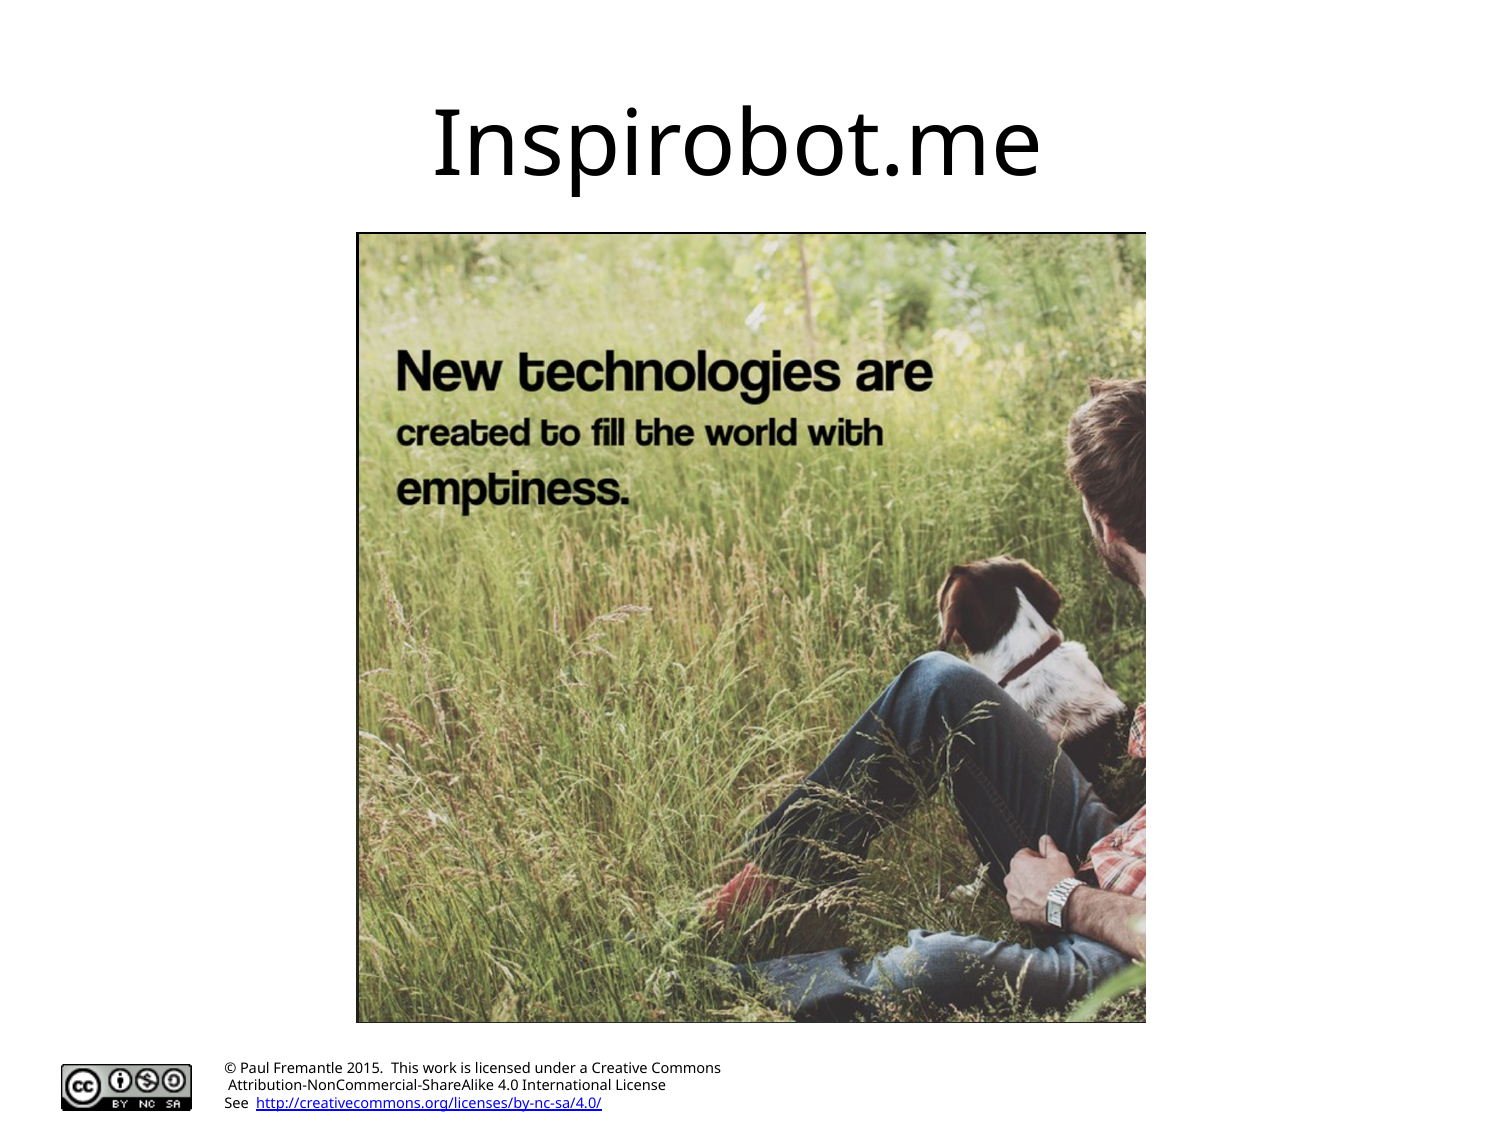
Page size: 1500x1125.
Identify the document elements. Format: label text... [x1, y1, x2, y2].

picture [355, 232, 1146, 1023]
picture [61, 1064, 192, 1111]
title Inspirobot.me [75, 45, 1425, 233]
